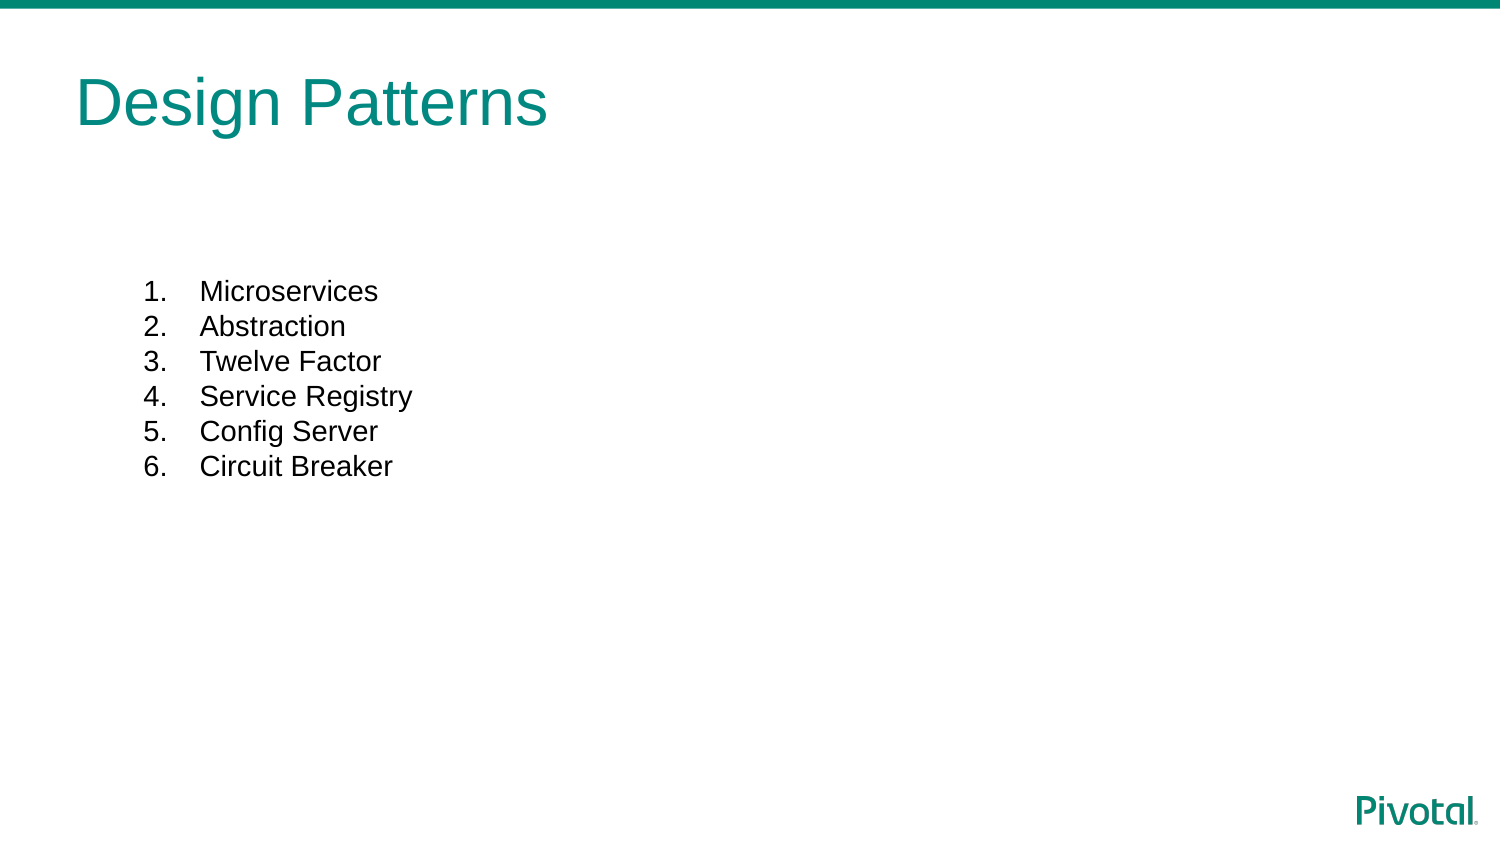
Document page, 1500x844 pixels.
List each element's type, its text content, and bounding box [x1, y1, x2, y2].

slide_number [1322, 779, 1494, 844]
title Design Patterns [60, 53, 1440, 129]
text_box Microservices Abstraction Twelve Factor Service Registry Config Server Circuit Breaker [128, 230, 958, 525]
